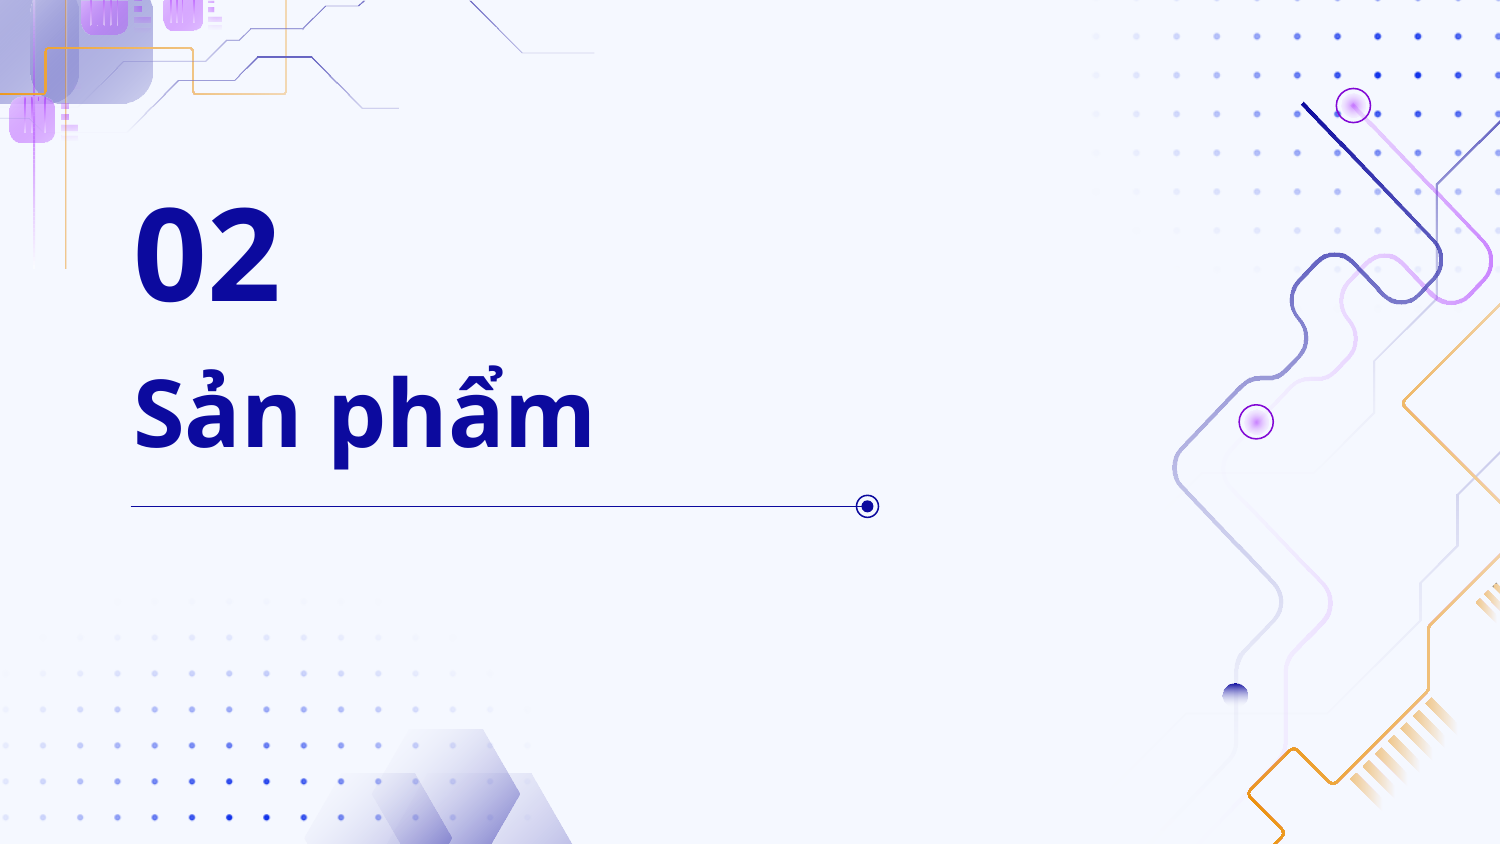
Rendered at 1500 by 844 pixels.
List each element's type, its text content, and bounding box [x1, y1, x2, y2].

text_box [1063, 0, 1500, 844]
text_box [130, 495, 879, 518]
title 02 [118, 168, 398, 332]
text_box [0, 549, 583, 844]
title Sản phẩm [118, 341, 1037, 480]
